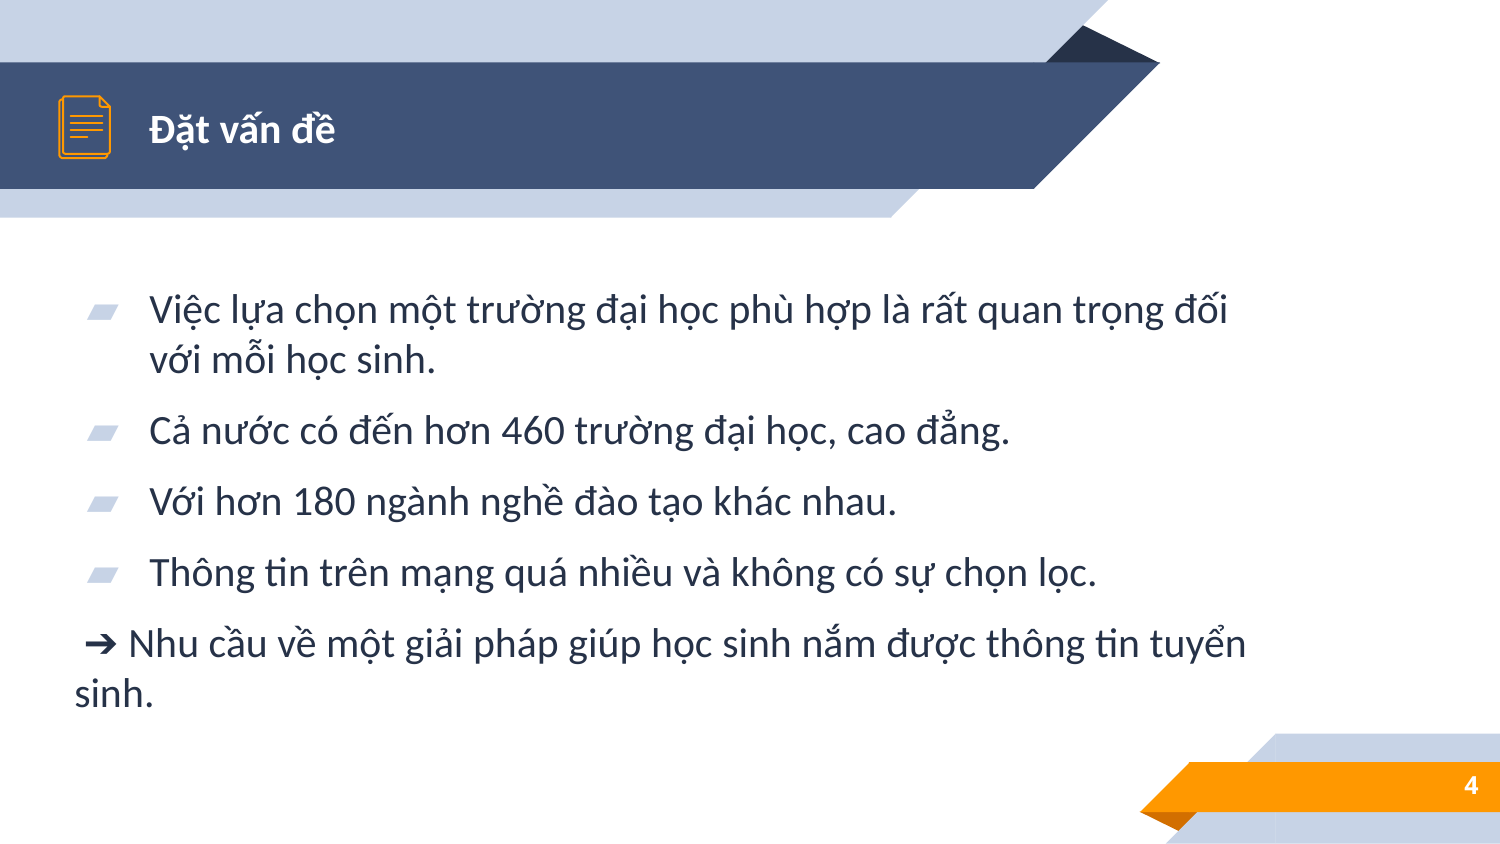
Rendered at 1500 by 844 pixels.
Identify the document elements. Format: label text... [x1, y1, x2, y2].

list Việc lựa chọn một trường đại học phù hợp là rất quan trọng đối với mỗi học sinh. Cả nước có đến hơn 460 trường đại học, cao đẳng. Với hơn 180 ngành nghề đào tạo khác nhau. Thông tin trên mạng quá nhiều và không có sự chọn lọc. ➔ Nhu cầu về một giải pháp giúp học sinh nắm được thông tin tuyển sinh. [59, 237, 1276, 761]
slide_number 4 [1249, 760, 1494, 813]
title Đặt vấn đề [133, 64, 1035, 190]
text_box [58, 96, 111, 159]
